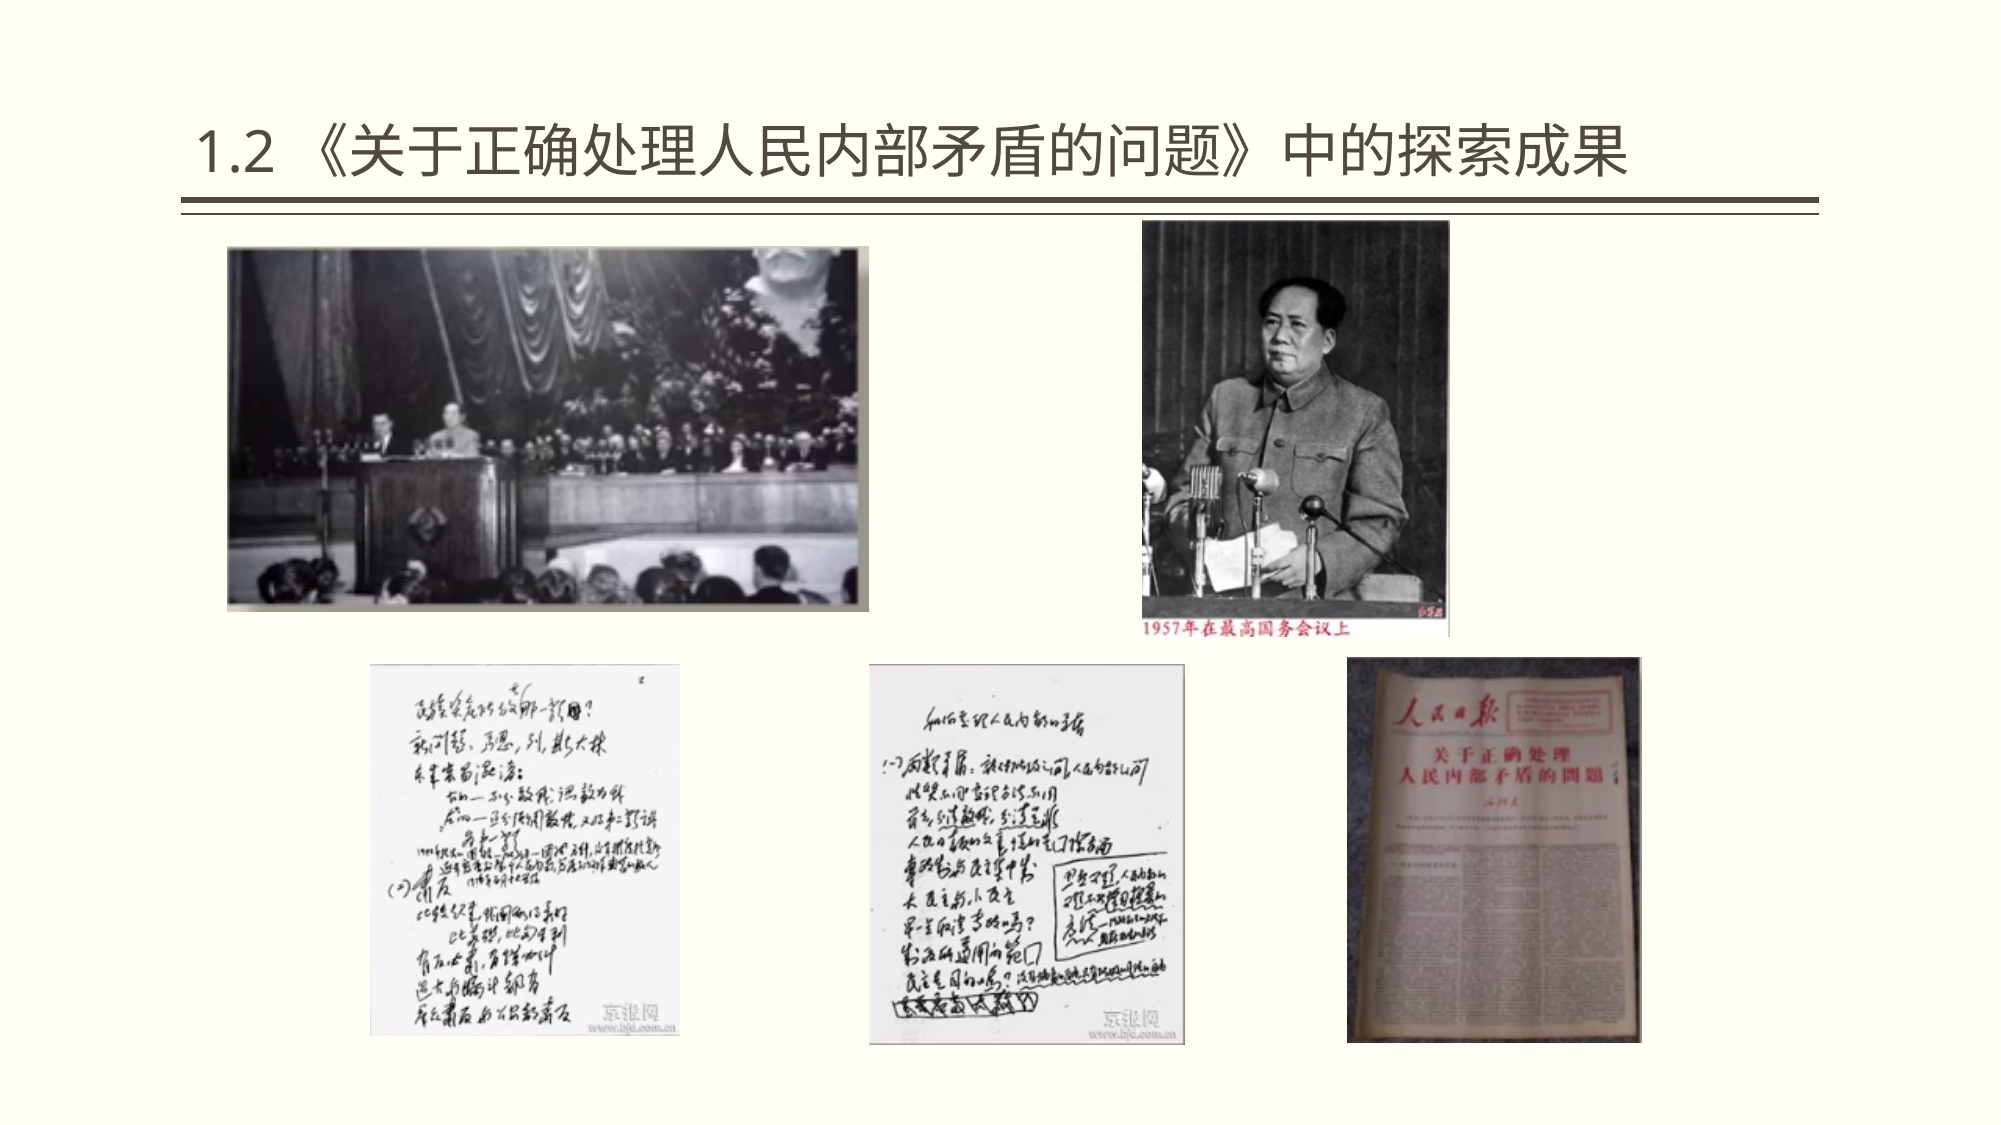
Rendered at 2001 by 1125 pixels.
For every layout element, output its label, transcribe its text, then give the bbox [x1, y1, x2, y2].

picture [869, 664, 1185, 1045]
title 1.2《关于正确处理人民内部矛盾的问题》中的探索成果 [178, 12, 1816, 193]
picture [227, 246, 870, 612]
picture [370, 664, 680, 1036]
picture [1347, 657, 1642, 1043]
picture [1141, 220, 1450, 637]
